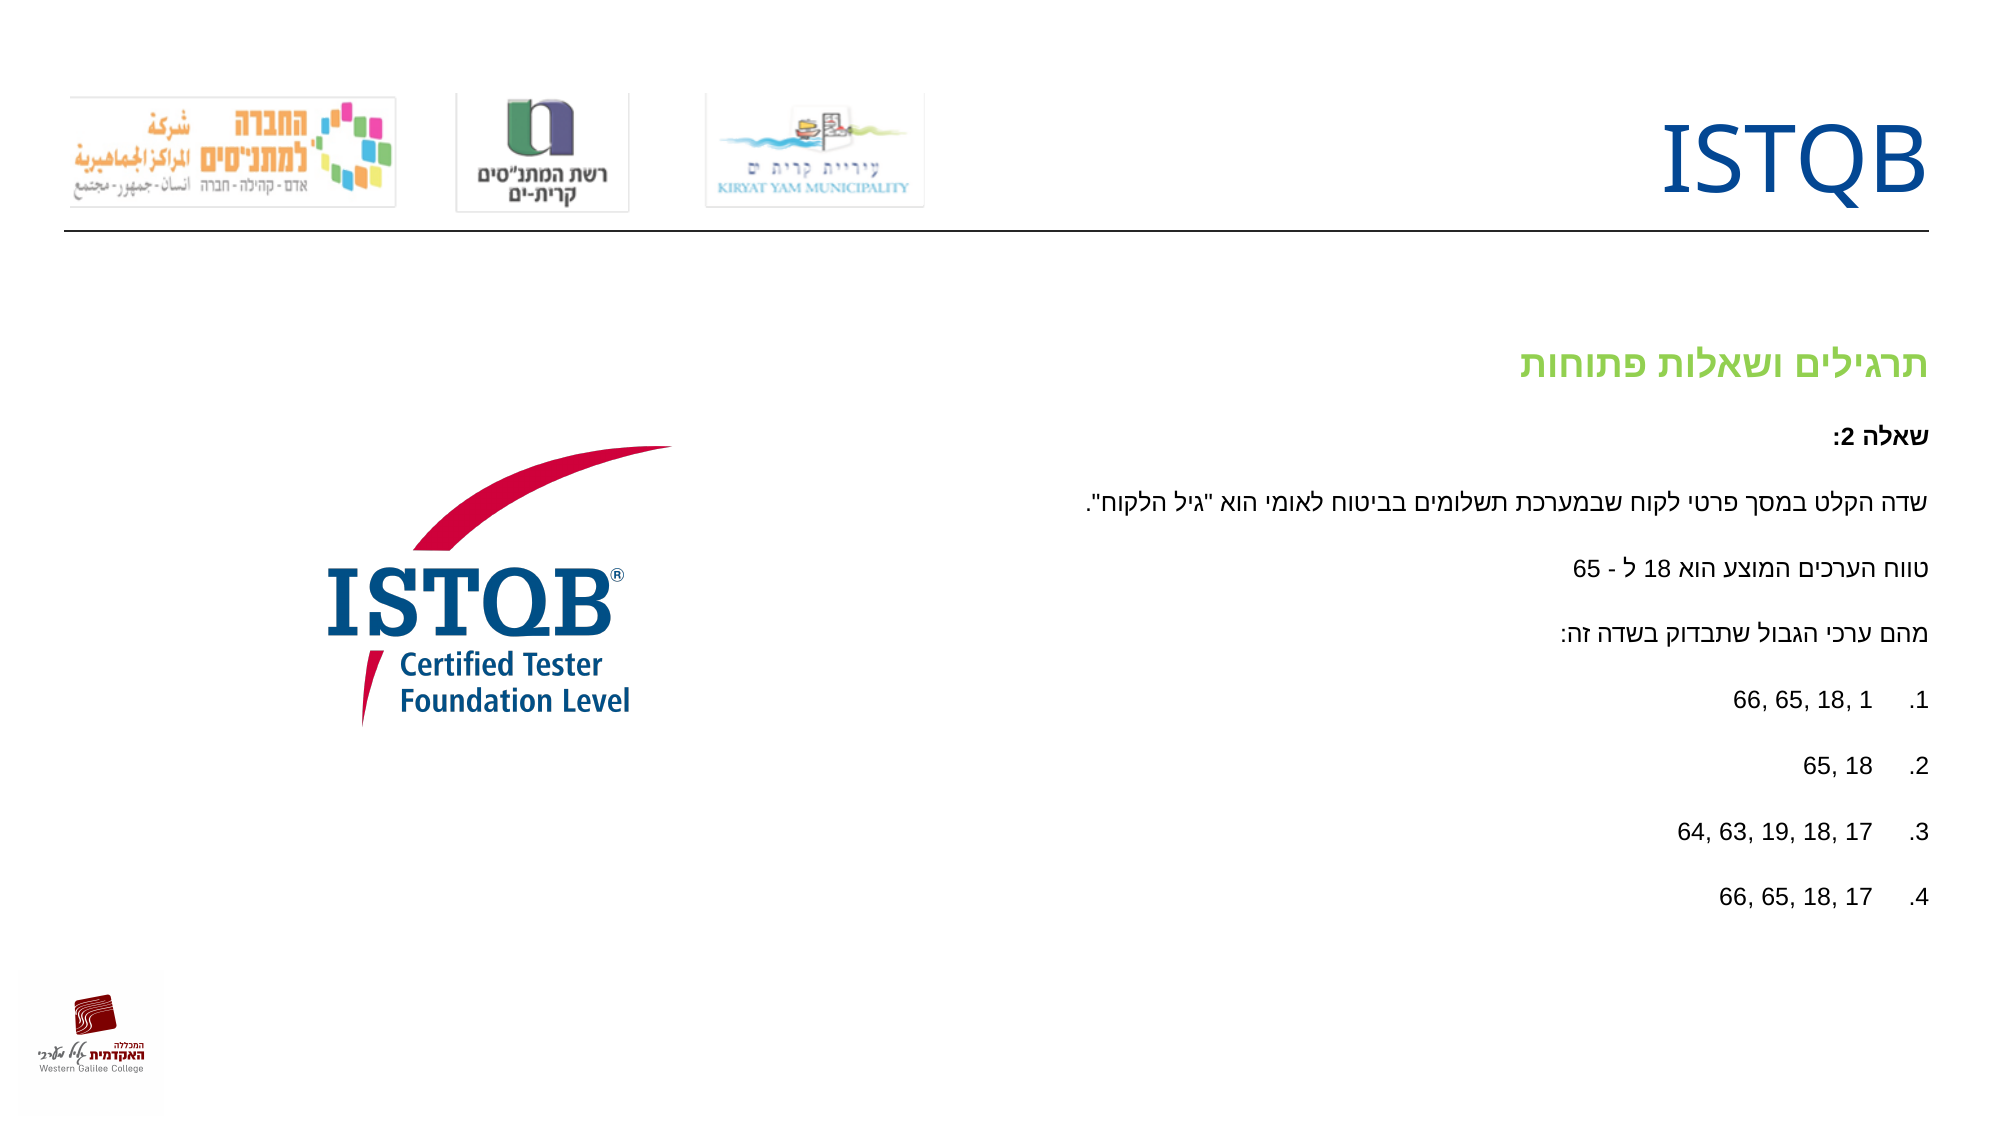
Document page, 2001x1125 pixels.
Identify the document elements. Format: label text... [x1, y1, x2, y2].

picture [258, 376, 736, 815]
picture [18, 970, 164, 1116]
picture [70, 93, 925, 213]
title ISTQB [64, 55, 1930, 221]
text_box תרגילים ושאלות פתוחות שאלה 2: שדה הקלט במסך פרטי לקוח שבמערכת תשלומים בביטוח לאומי הוא "גיל הלקוח". טווח הערכים המוצע הוא 18 ל - 65 מהם ערכי הגבול שתבדוק בשדה זה: 1 ,18 ,65 ,66 18 ,65 17 ,18 ,19 ,63 ,64 17 ,18 ,65 ,66 [924, 309, 1930, 1043]
